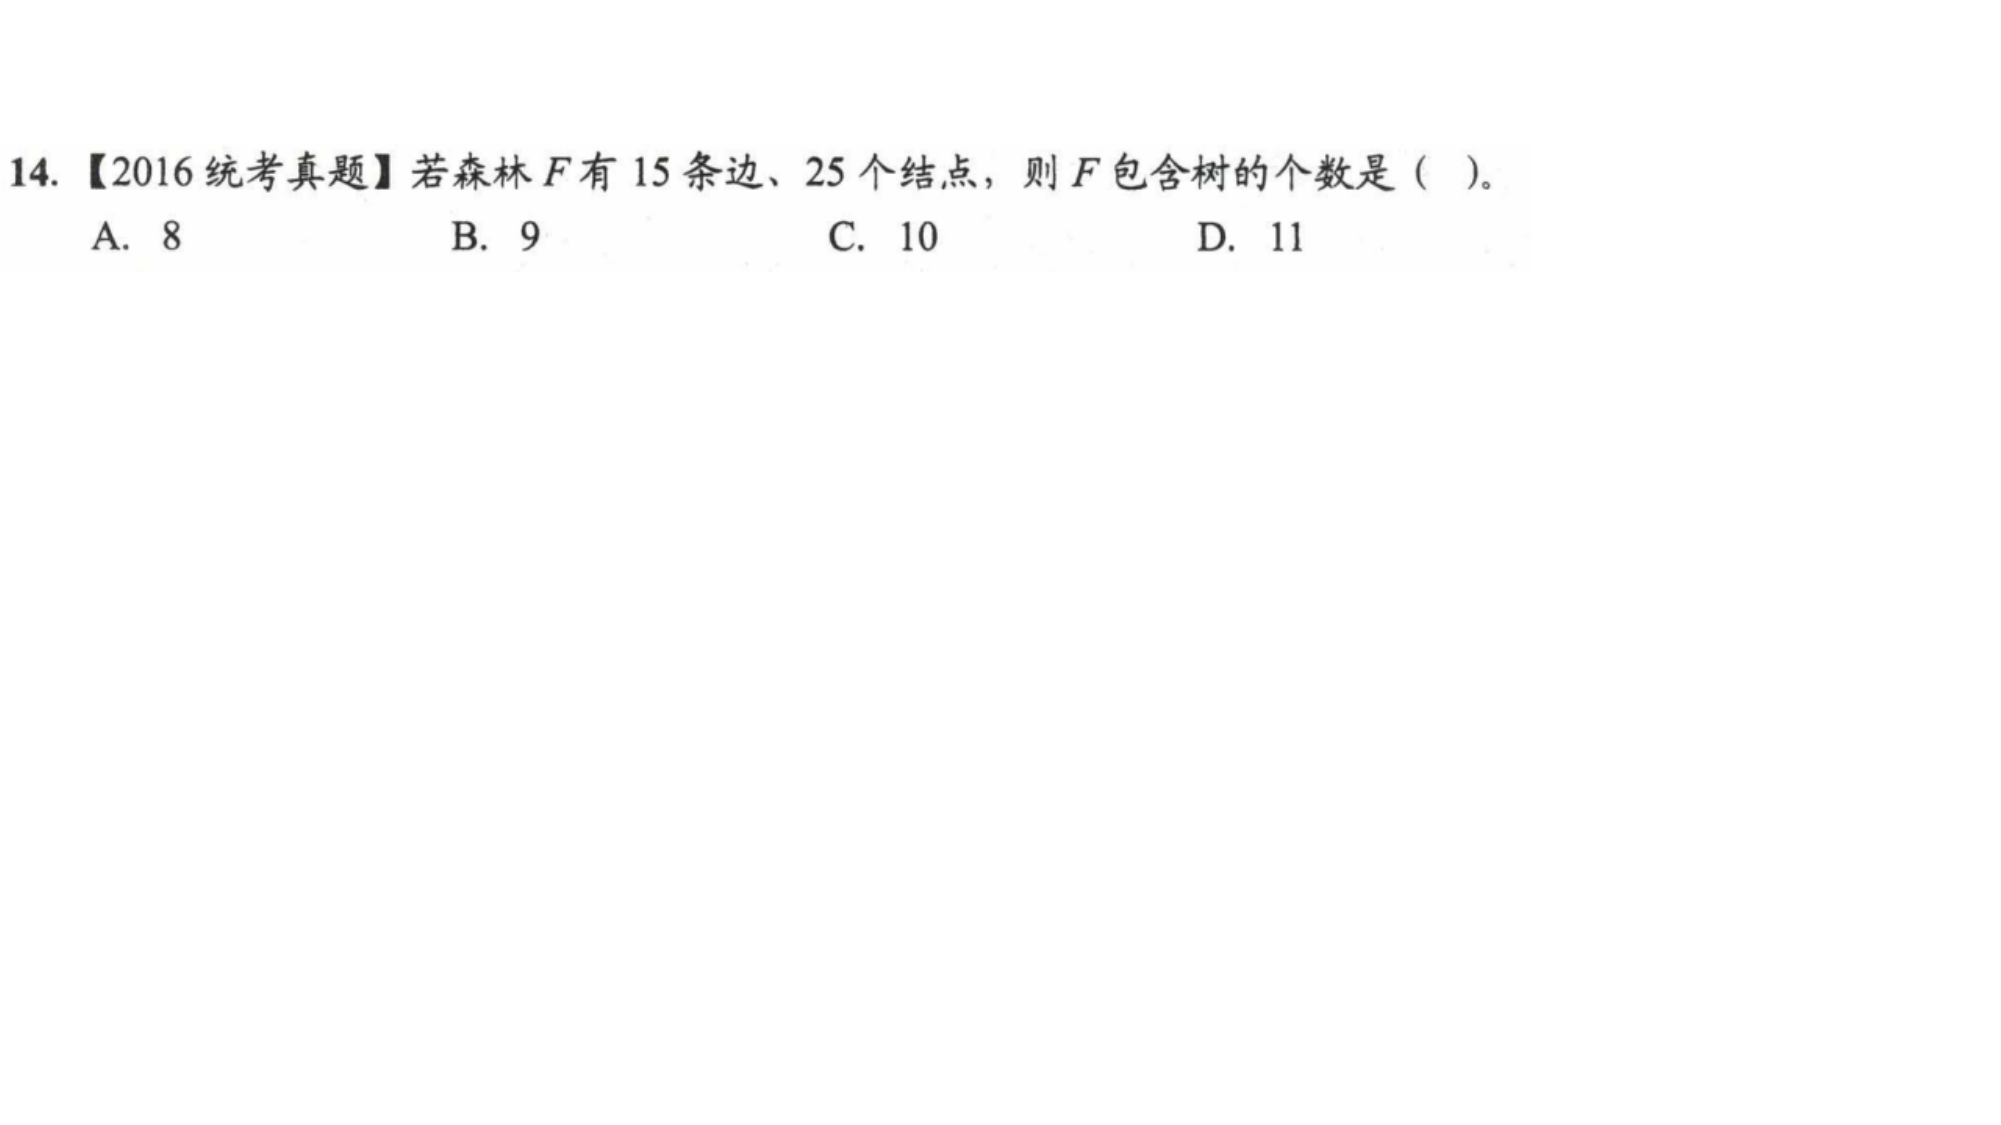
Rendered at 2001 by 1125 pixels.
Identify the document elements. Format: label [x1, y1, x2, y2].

picture [0, 144, 1532, 272]
